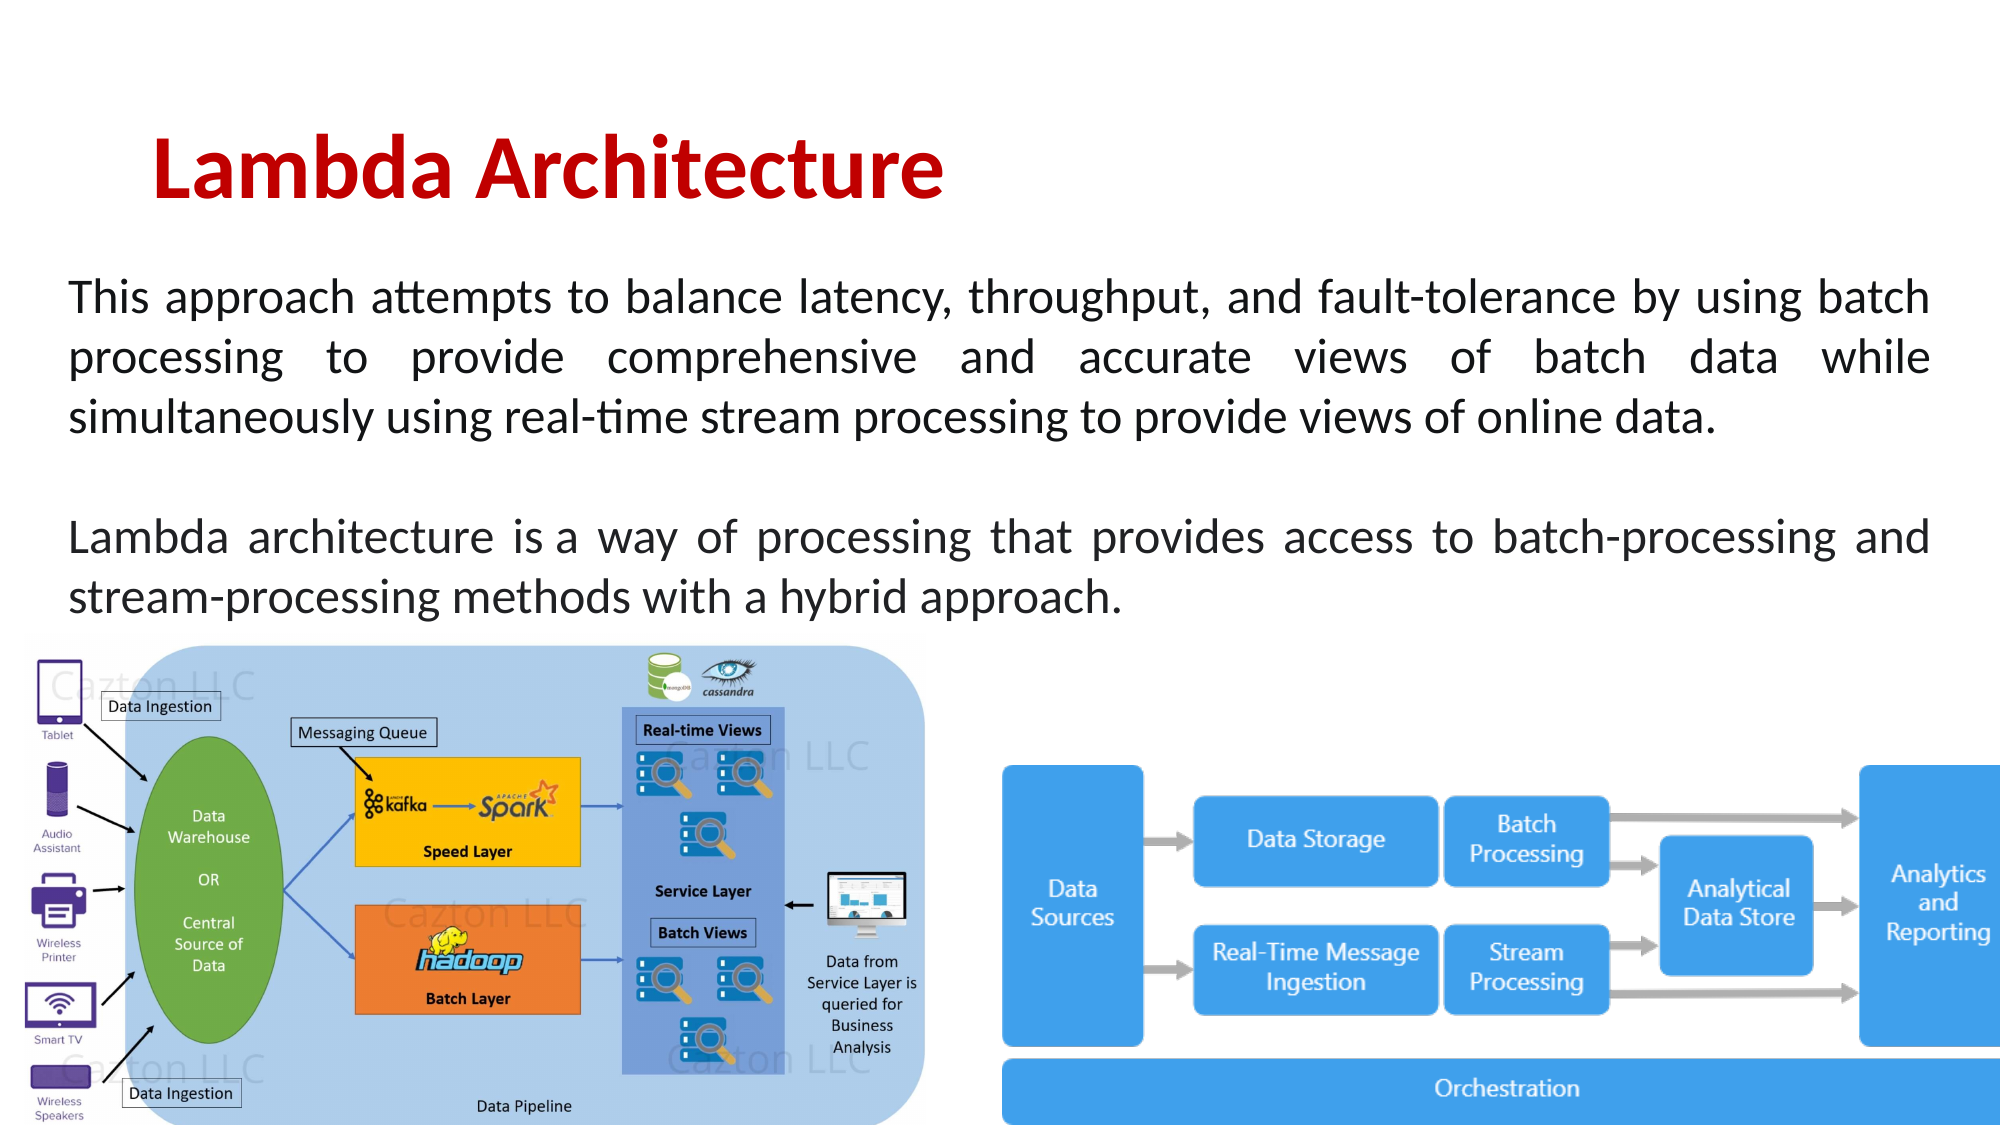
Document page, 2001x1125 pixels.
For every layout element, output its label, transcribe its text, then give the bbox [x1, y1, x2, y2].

text_box This approach attempts to balance latency, throughput, and fault-tolerance by using batch processing to provide comprehensive and accurate views of batch data while simultaneously using real-time stream processing to provide views of online data. Lambda architecture is a way of processing that provides access to batch-processing and stream-processing methods with a hybrid approach. [53, 256, 1947, 692]
title Lambda Architecture [137, 59, 1863, 256]
picture [1002, 765, 2000, 1125]
picture [24, 633, 926, 1125]
